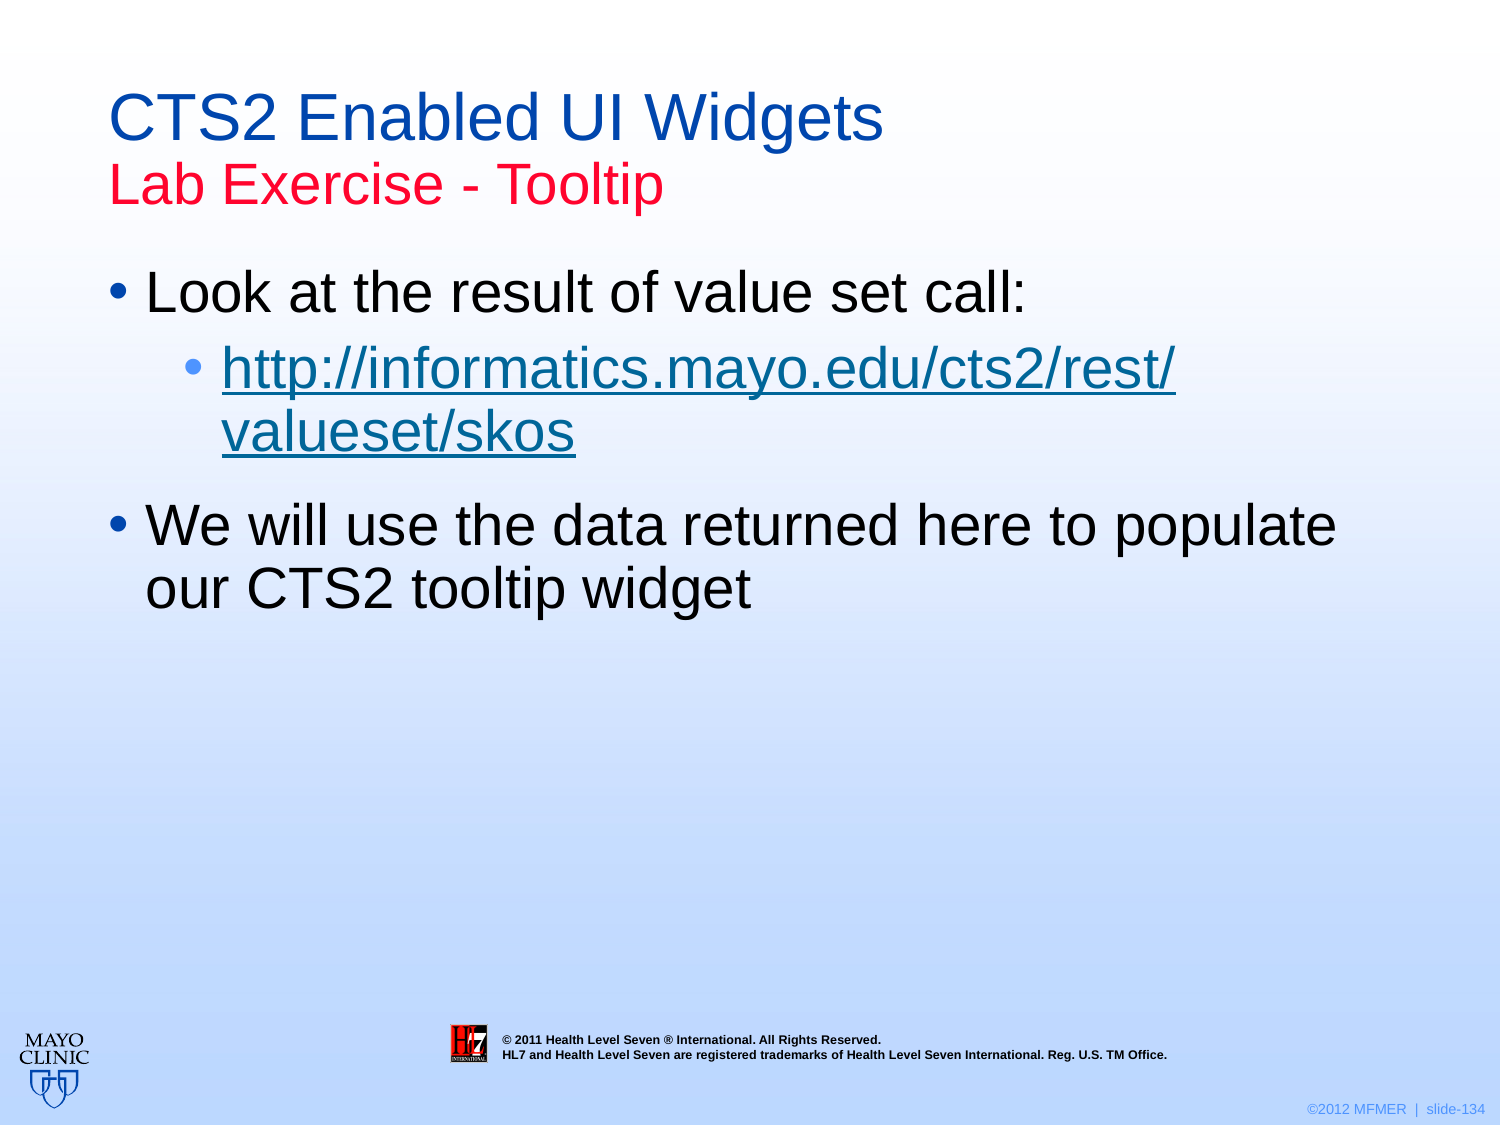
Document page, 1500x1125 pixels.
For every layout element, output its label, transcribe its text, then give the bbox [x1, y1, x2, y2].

list Look at the result of value set call: http://informatics.mayo.edu/cts2/rest/valueset/skos We will use the data returned here to populate our CTS2 tooltip widget [108, 224, 1392, 1013]
title CTS2 Enabled UI Widgets Lab Exercise - Tooltip [108, 0, 1392, 224]
picture [0, 0, 1500, 1125]
